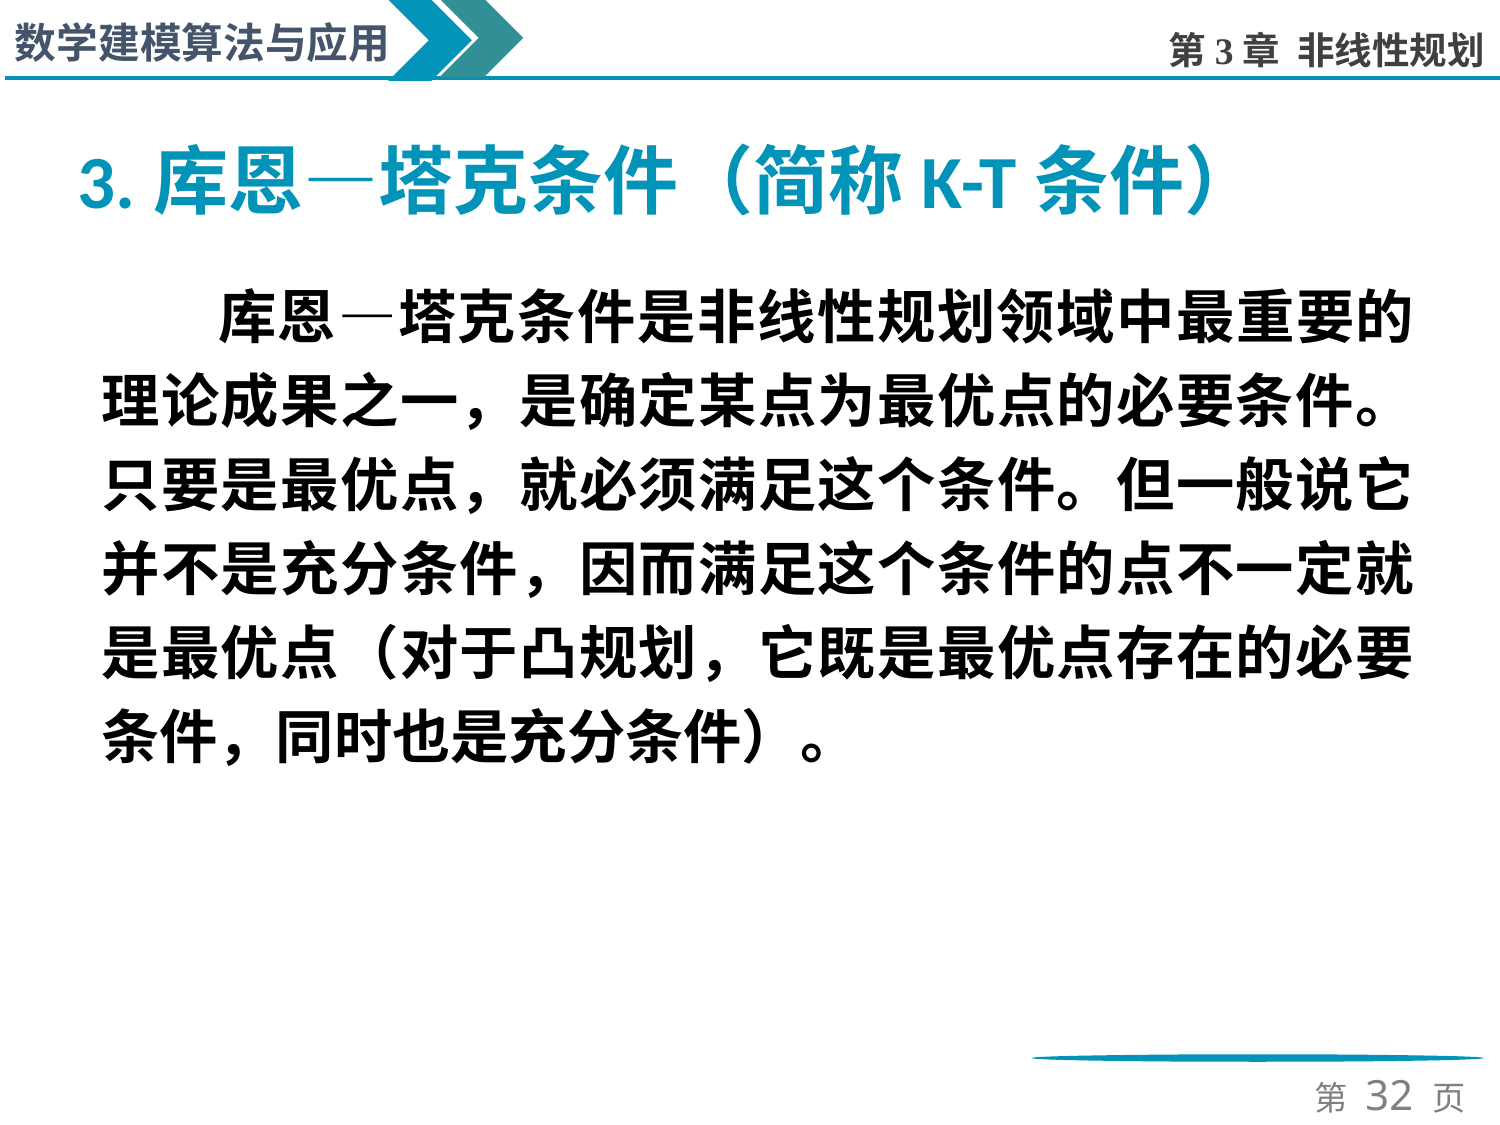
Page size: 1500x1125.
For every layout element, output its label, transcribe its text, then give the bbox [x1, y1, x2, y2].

text_box 3.库恩—塔克条件（简称K-T条件） [63, 126, 1302, 232]
text_box 库恩—塔克条件是非线性规划领域中最重要的理论成果之一，是确定某点为最优点的必要条件。只要是最优点，就必须满足这个条件。但一般说它并不是充分条件，因而满足这个条件的点不一定就是最优点（对于凸规划，它既是最优点存在的必要条件，同时也是充分条件）。 [86, 258, 1430, 778]
